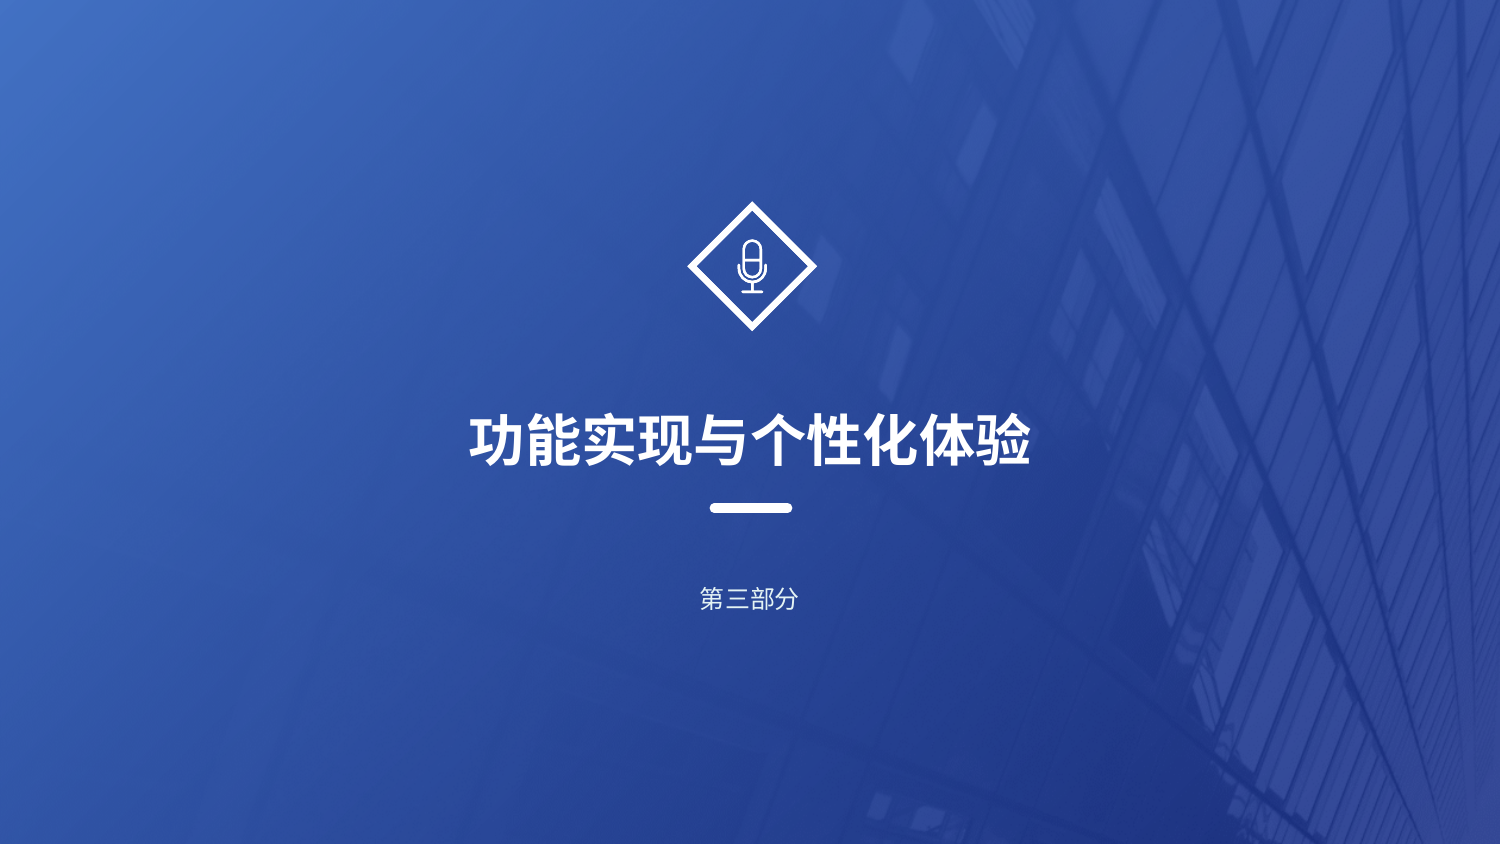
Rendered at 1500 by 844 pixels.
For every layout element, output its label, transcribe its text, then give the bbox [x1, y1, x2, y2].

text_box [737, 239, 767, 294]
list 第三部分 [127, 560, 1373, 618]
text_box [691, 205, 813, 327]
list 功能实现与个性化体验 [127, 368, 1373, 509]
